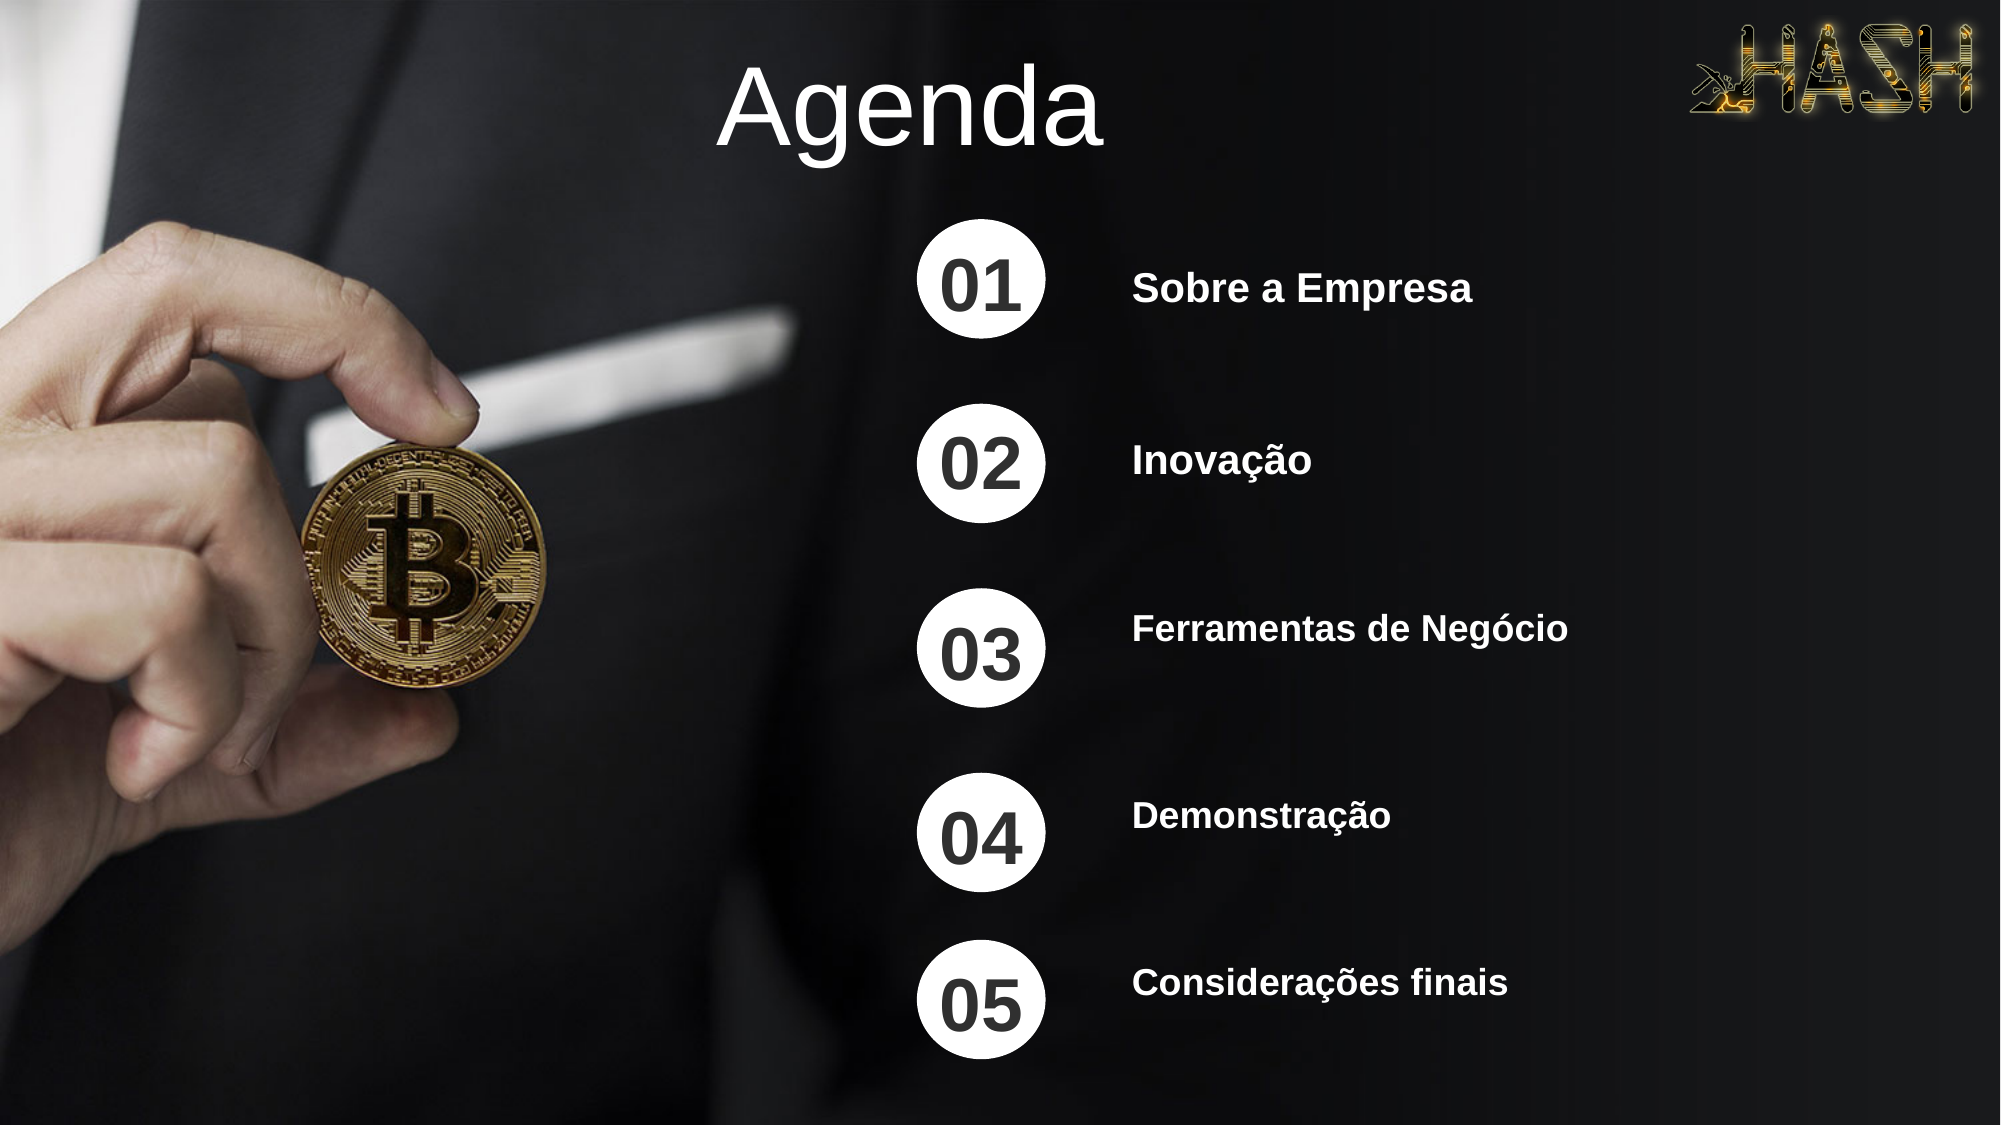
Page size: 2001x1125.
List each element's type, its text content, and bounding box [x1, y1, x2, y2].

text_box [902, 772, 1857, 893]
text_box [902, 219, 1857, 339]
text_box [902, 588, 1857, 708]
picture [0, 0, 2001, 1125]
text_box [902, 939, 1857, 1060]
text_box Agenda [701, 25, 1638, 175]
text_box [902, 403, 1857, 524]
